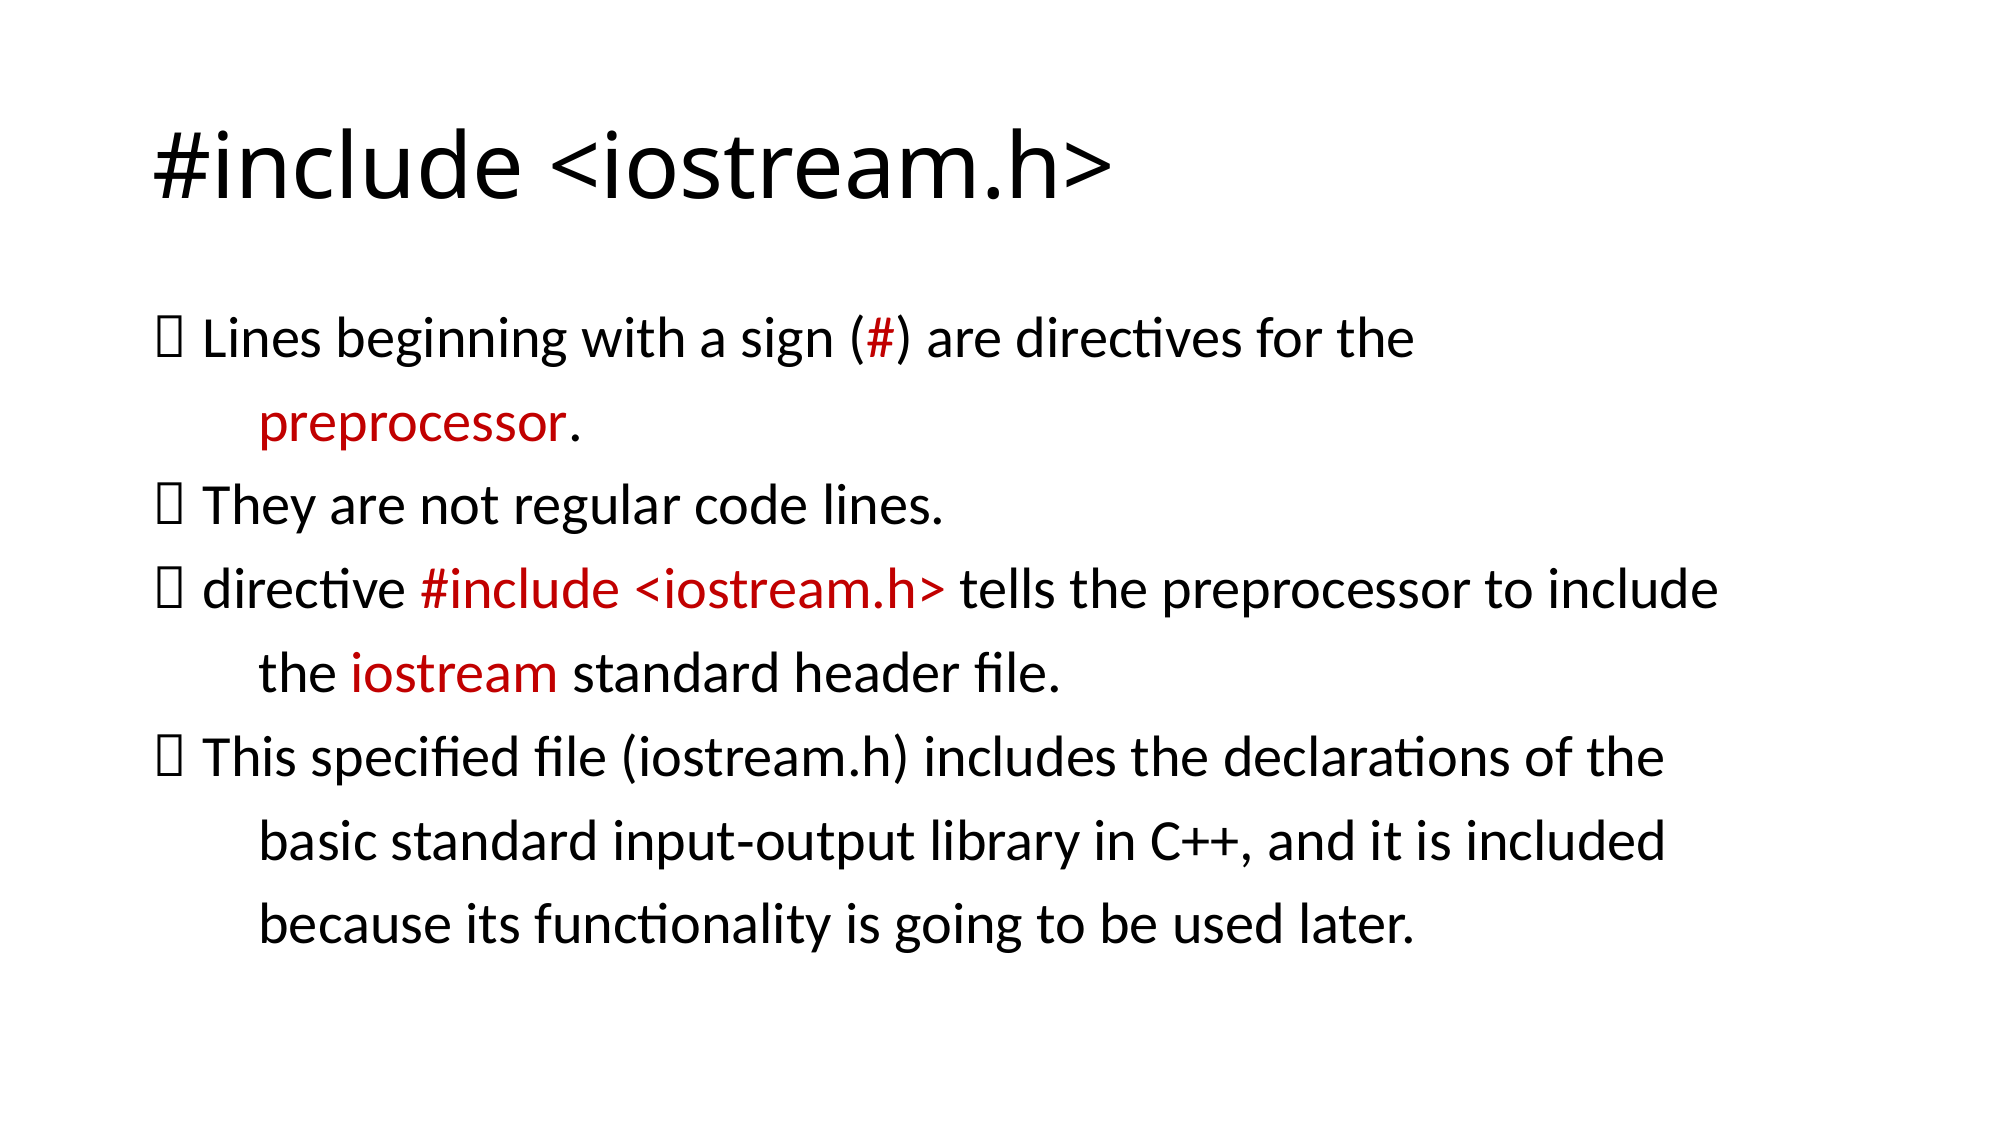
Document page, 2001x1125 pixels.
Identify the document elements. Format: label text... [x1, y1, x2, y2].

title #include <iostream.h> [137, 59, 1863, 278]
list  Lines beginning with a sign (#) are directives for the preprocessor.  They are not regular code lines.  directive #include <iostream.h> tells the preprocessor to include the iostream standard header file.  This specified file (iostream.h) includes the declarations of the basic standard input‐output library in C++, and it is included because its functionality is going to be used later. [137, 299, 1863, 1014]
